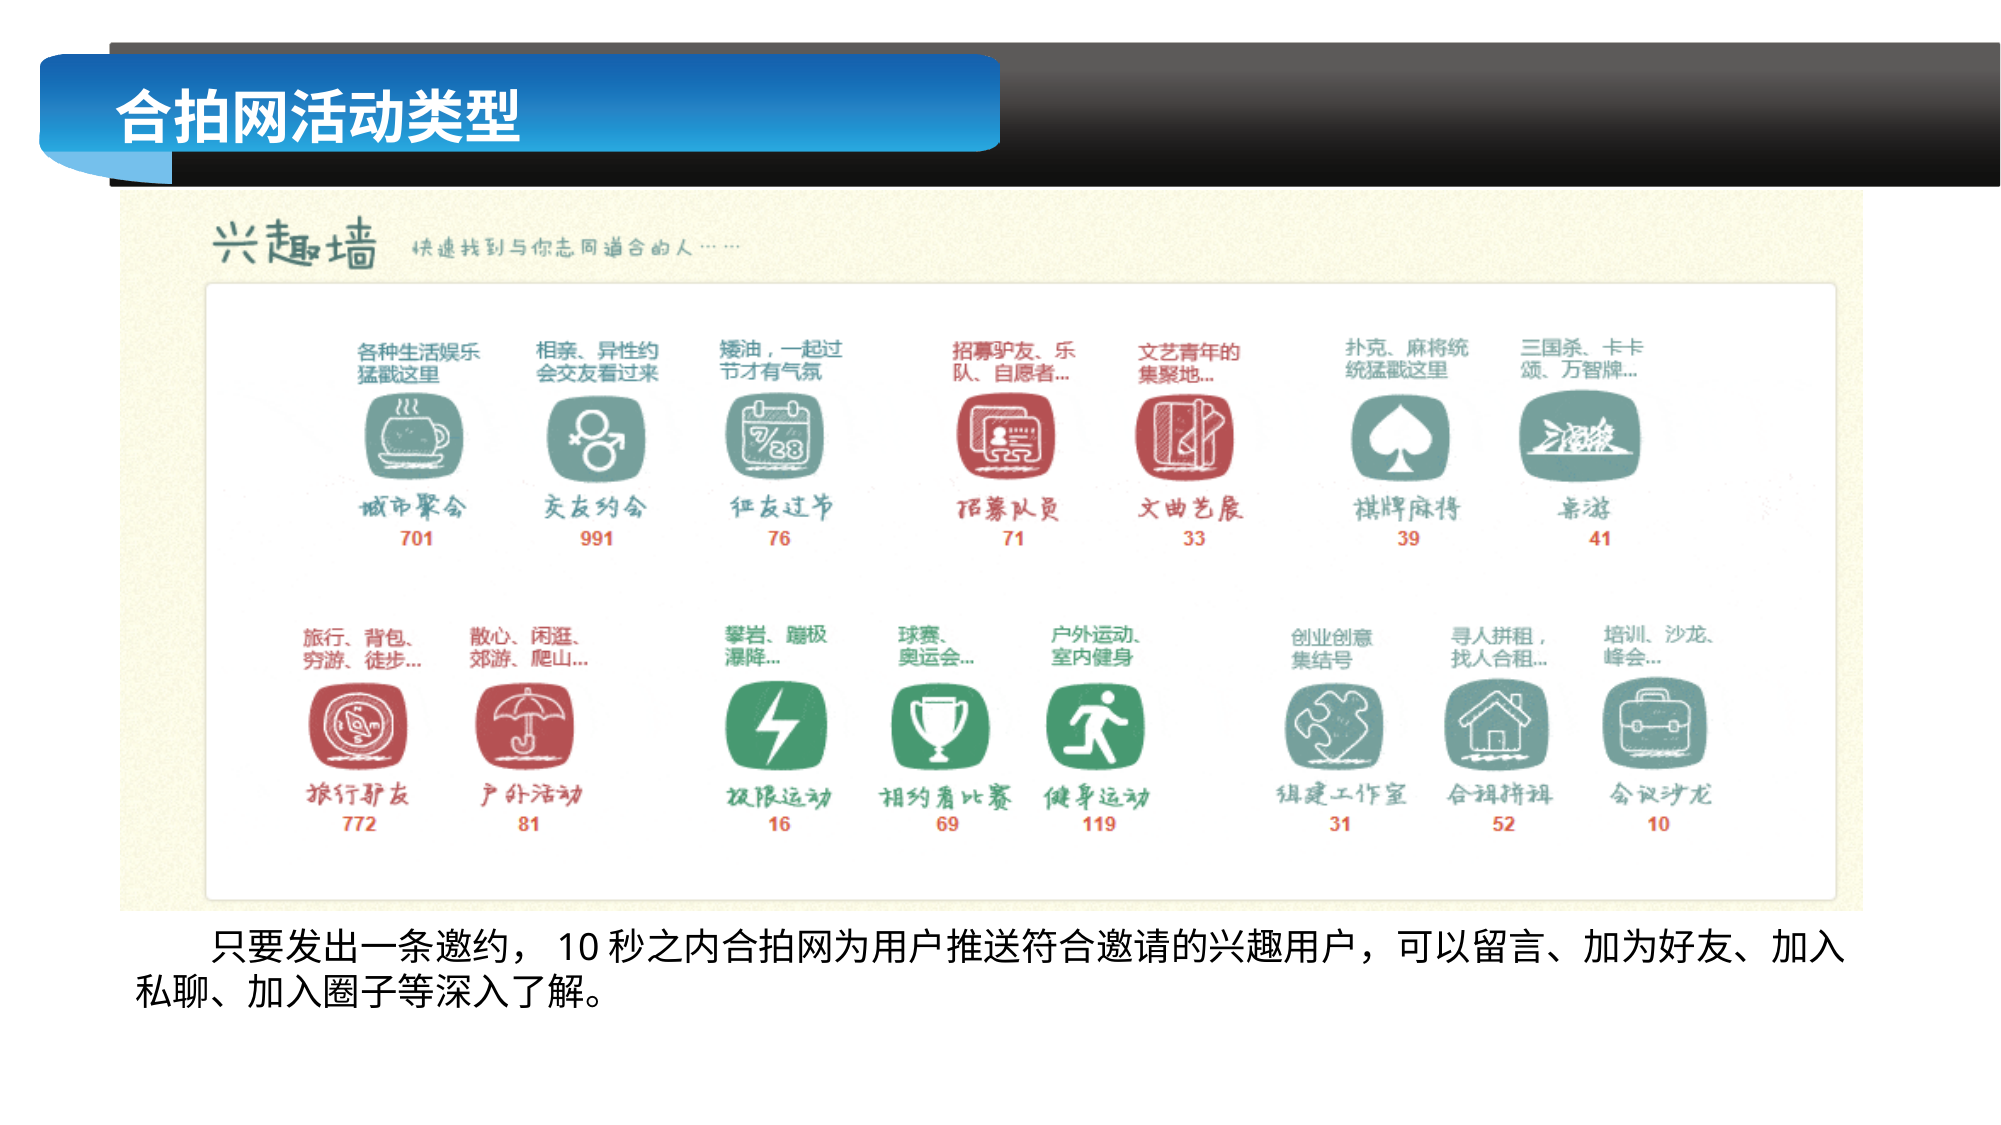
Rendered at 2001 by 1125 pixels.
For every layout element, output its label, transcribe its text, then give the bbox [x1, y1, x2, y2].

picture [119, 190, 1863, 912]
title 合拍网活动类型 [99, 45, 1112, 185]
picture [39, 54, 99, 184]
list 只要发出一条邀约，10秒之内合拍网为用户推送符合邀请的兴趣用户，可以留言、加为好友、加入私聊、加入圈子等深入了解。 [120, 915, 1891, 1030]
picture [109, 42, 2001, 187]
